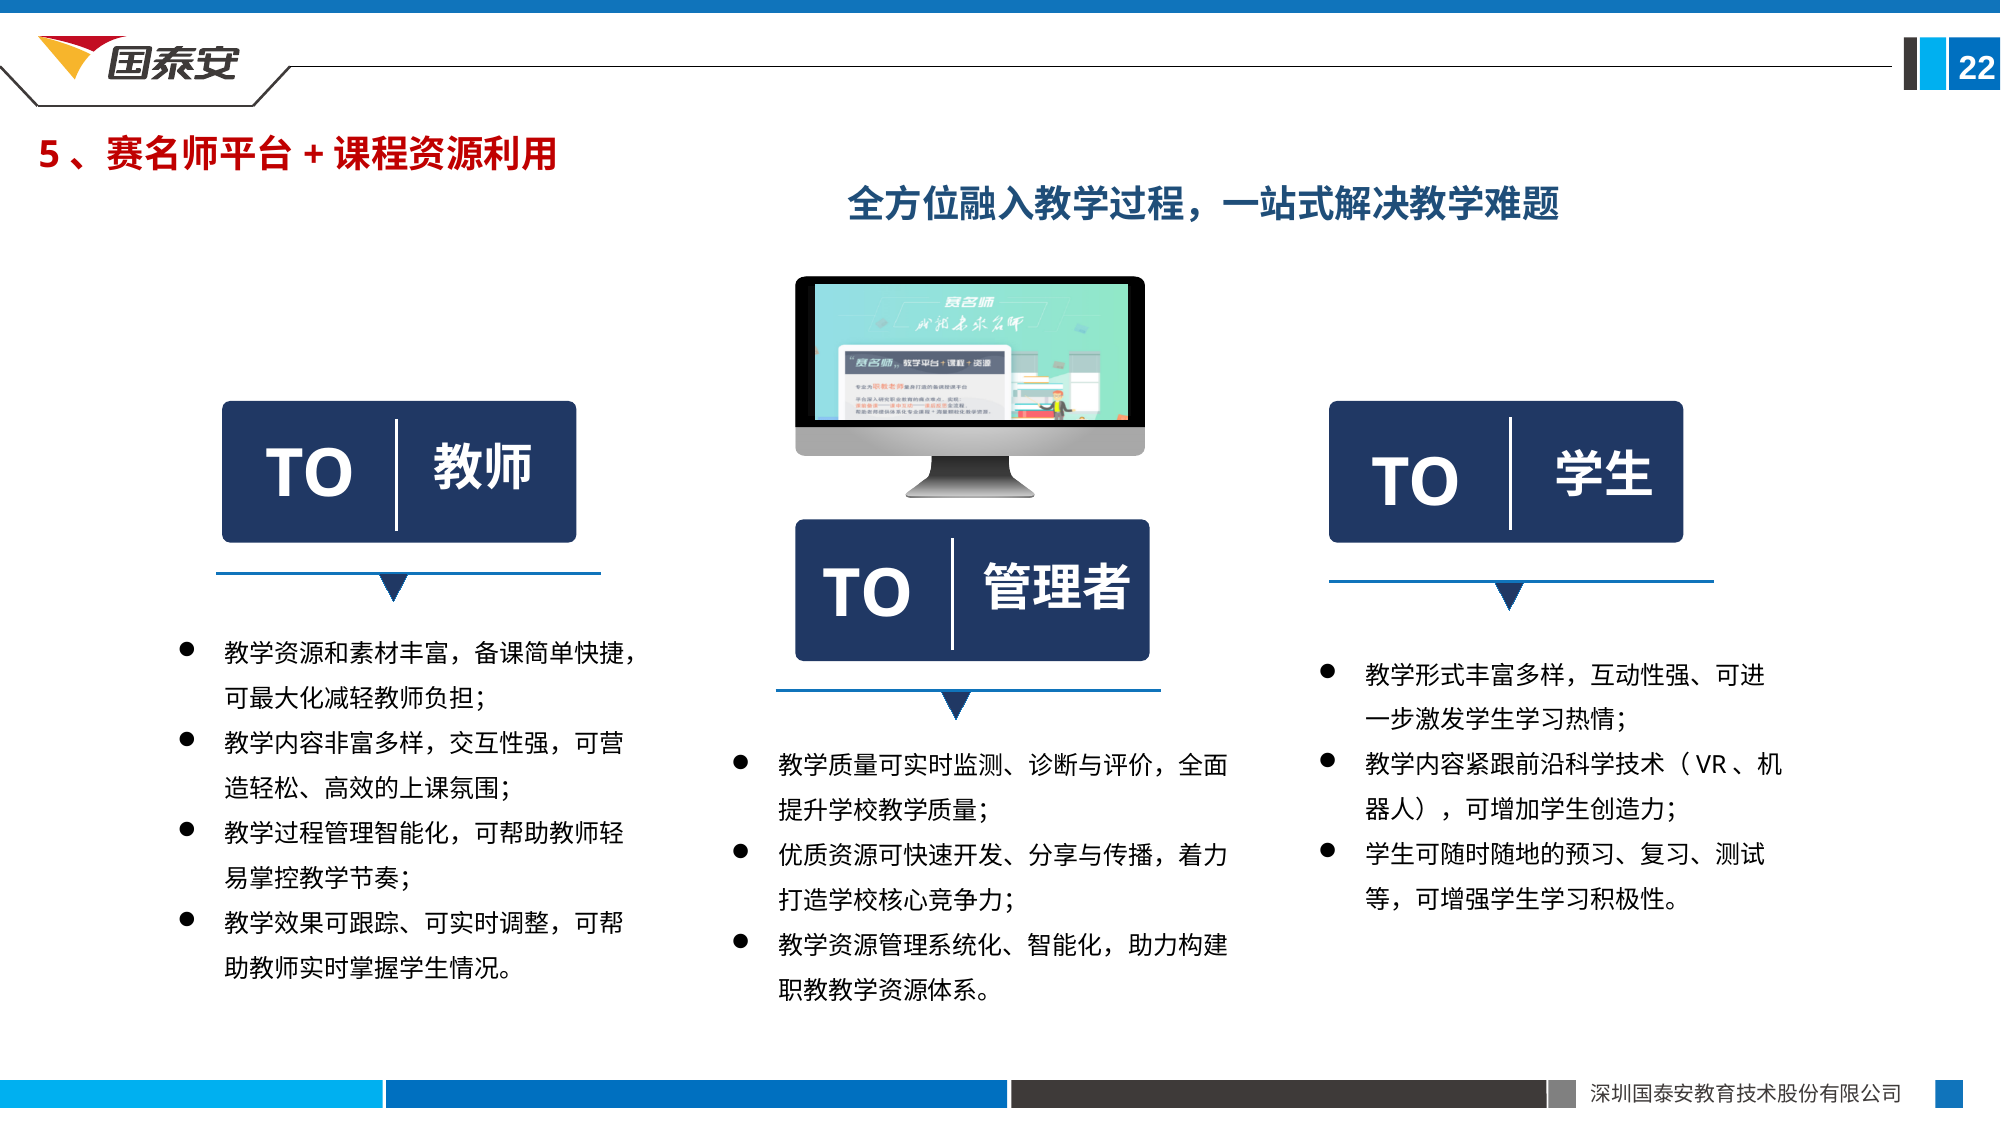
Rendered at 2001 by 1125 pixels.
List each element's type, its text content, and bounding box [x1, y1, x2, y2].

text_box 5、赛名师平台+课程资源利用 [0, 100, 577, 183]
text_box 管理者 [974, 555, 1141, 616]
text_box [0, 66, 290, 106]
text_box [795, 276, 1145, 498]
text_box 教师 [425, 435, 542, 496]
text_box TO [227, 429, 394, 510]
text_box [1329, 400, 1684, 543]
text_box [795, 519, 1150, 662]
text_box 教学质量可实时监测、诊断与评价，全面提升学校教学质量； 优质资源可快速开发、分享与传播，着力打造学校核心竞争力； 教学资源管理系统化、智能化，助力构建职教教学资源体系。 [716, 727, 1268, 1012]
text_box TO [798, 549, 938, 630]
text_box TO [1333, 438, 1500, 519]
text_box 教学资源和素材丰富，备课简单快捷，可最大化减轻教师负担； 教学内容非富多样，交互性强，可营造轻松、高效的上课氛围； 教学过程管理智能化，可帮助教师轻易掌控教学节奏； 教学效果可跟踪、可实时调整，可帮助教师实时掌握学生情况。 [162, 615, 662, 1020]
text_box [379, 574, 408, 602]
text_box 教学形式丰富多样，互动性强、可进一步激发学生学习热情； 教学内容紧跟前沿科学技术（VR、机器人），可增加学生创造力； 学生可随时随地的预习、复习、测试等，可增强学生学习积极性。 [1303, 636, 1799, 921]
text_box 学生 [1546, 442, 1663, 503]
text_box [941, 691, 971, 720]
text_box [1494, 582, 1524, 611]
text_box [222, 400, 577, 543]
text_box 全方位融入教学过程，一站式解决教学难题 [832, 149, 1575, 233]
text_box 22 [1944, 38, 2000, 94]
